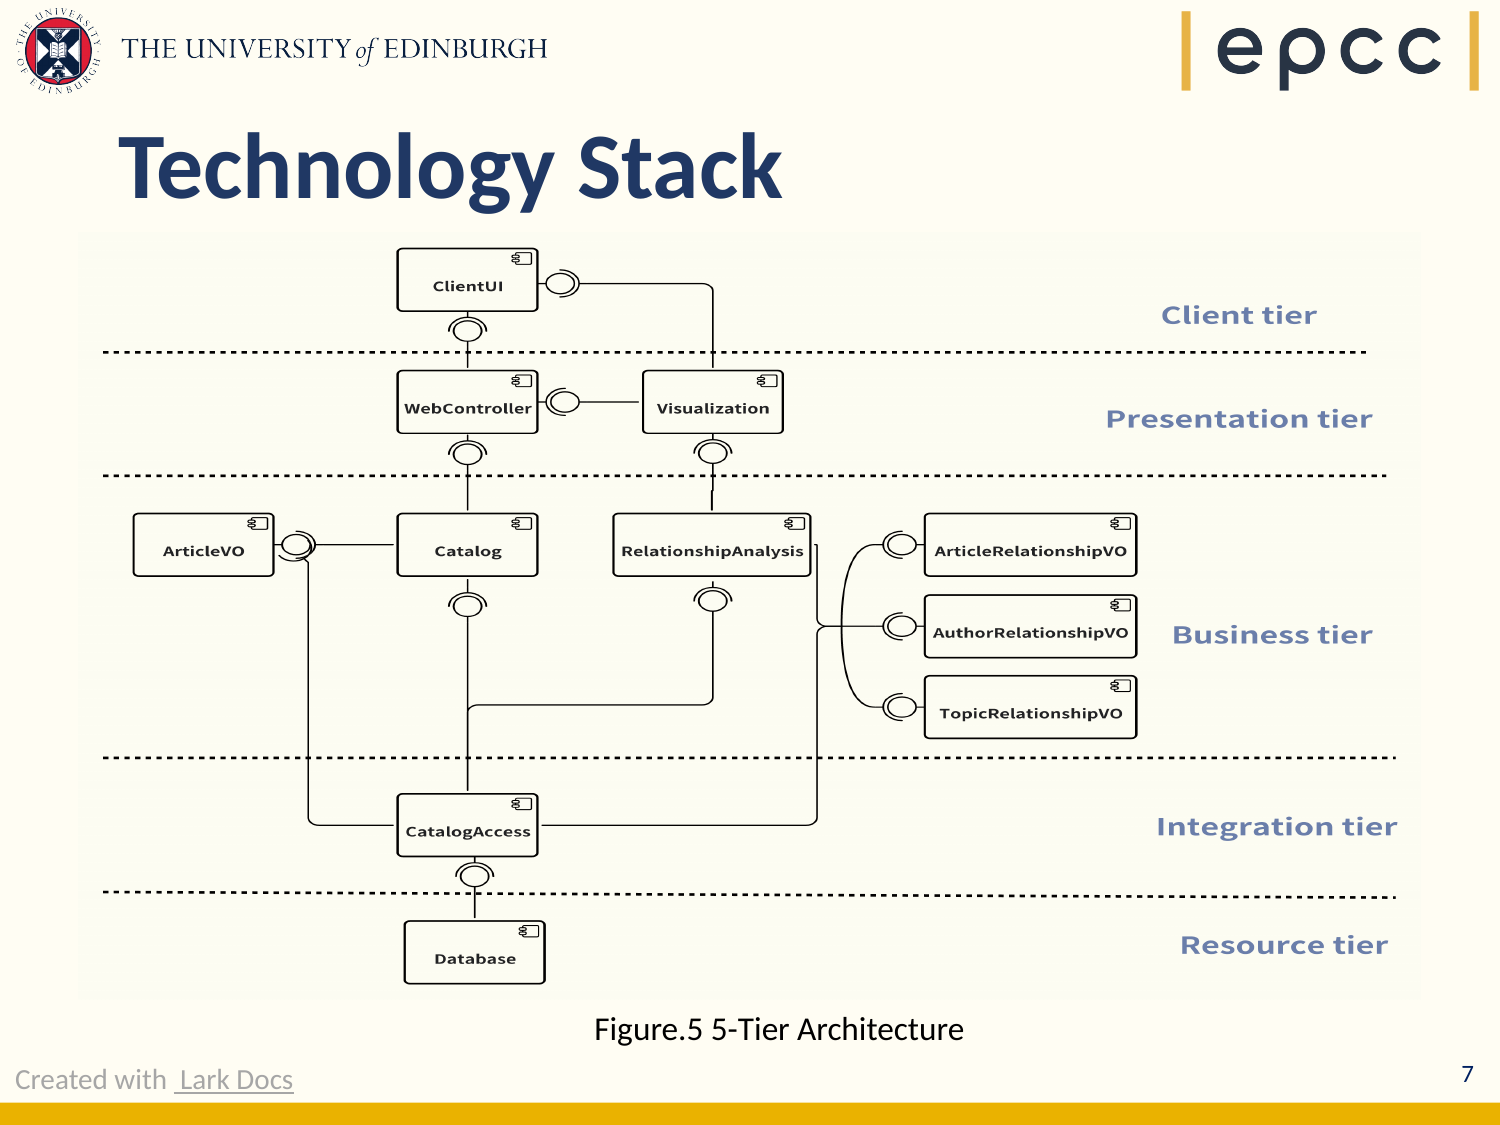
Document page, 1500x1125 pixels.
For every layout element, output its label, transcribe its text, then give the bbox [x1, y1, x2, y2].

picture [1179, 8, 1484, 94]
title Technology Stack [103, 59, 1397, 232]
slide_number 7 [1420, 1042, 1490, 1103]
picture [78, 232, 1421, 1000]
picture [16, 8, 547, 94]
text_box Created with Lark Docs [0, 1053, 390, 1104]
text_box Figure.5 5-Tier Architecture [375, 1000, 1184, 1054]
